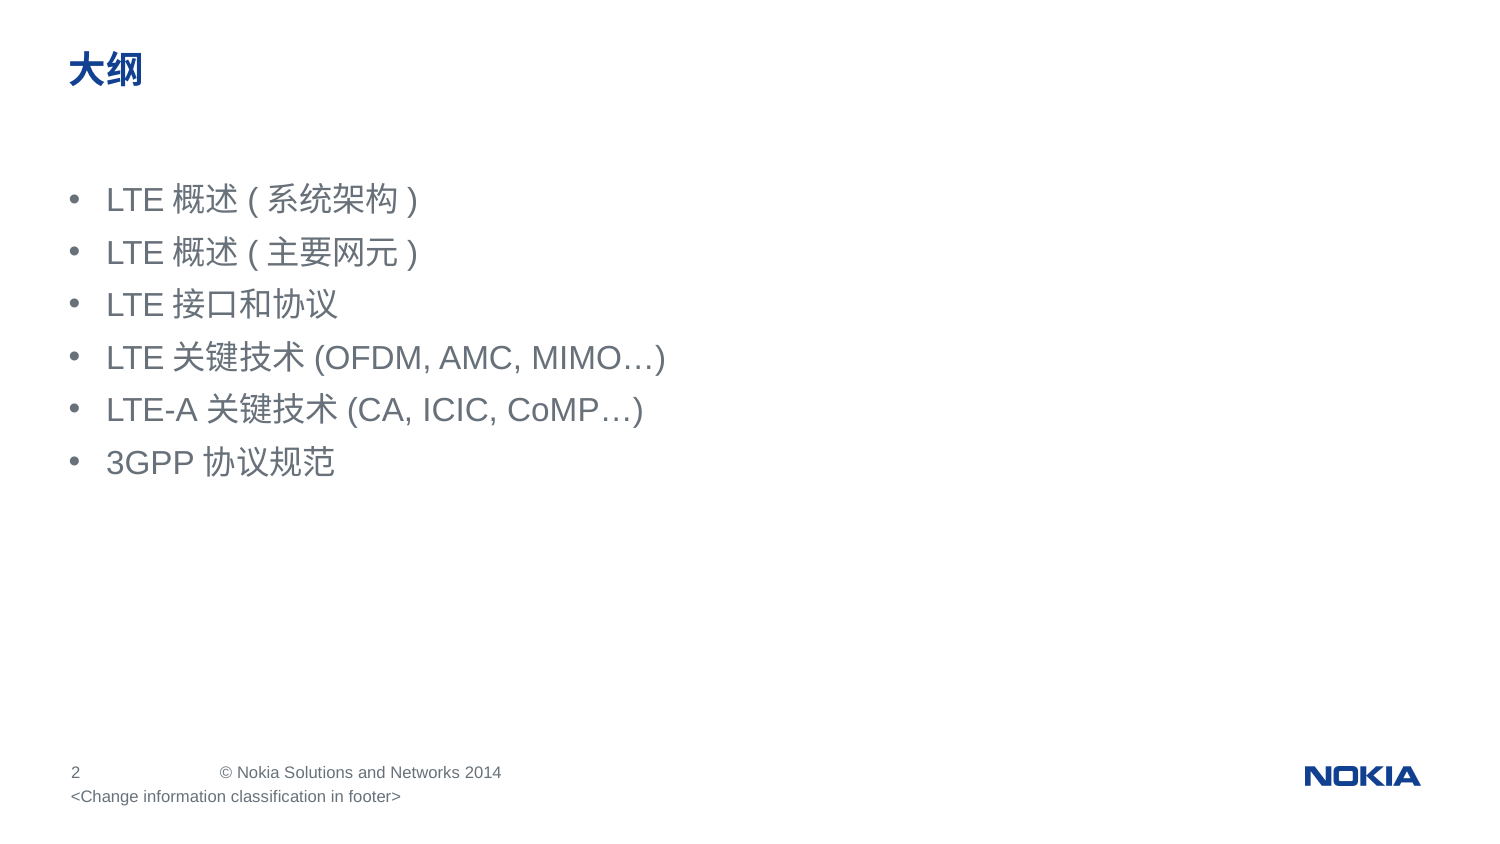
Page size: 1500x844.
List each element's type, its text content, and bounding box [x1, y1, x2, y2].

list LTE概述(系统架构) LTE概述(主要网元) LTE接口和协议 LTE关键技术(OFDM, AMC, MIMO…) LTE-A关键技术(CA, ICIC, CoMP…) 3GPP协议规范 [68, 178, 1419, 722]
footer <Change information classification in footer> [70, 785, 1069, 806]
picture [1305, 766, 1421, 786]
title 大纲 [68, 45, 1419, 98]
